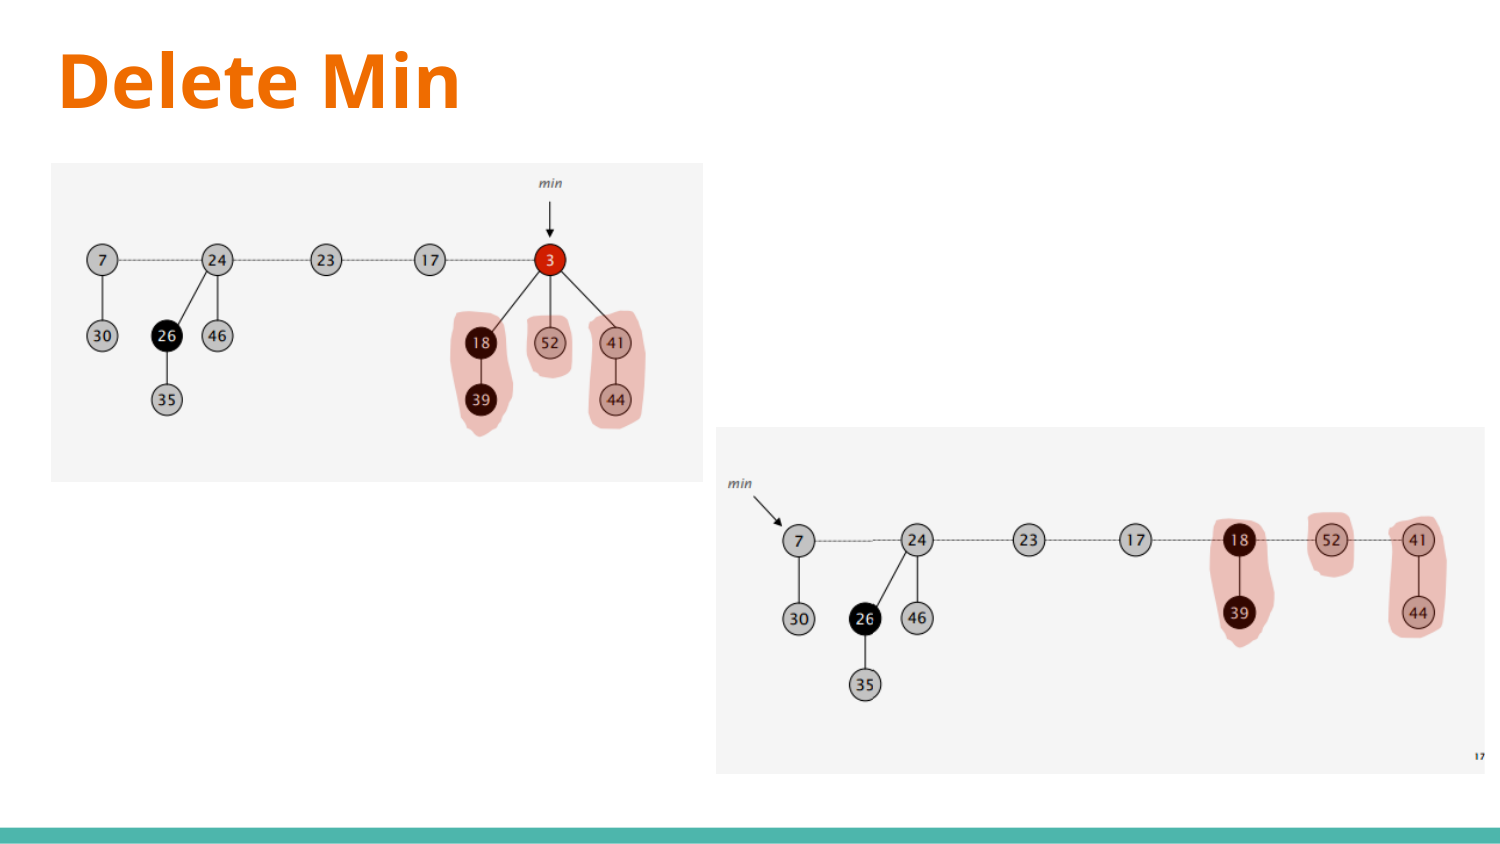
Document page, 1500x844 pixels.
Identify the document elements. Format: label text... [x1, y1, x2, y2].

picture [50, 163, 704, 482]
picture [715, 427, 1485, 774]
title Delete Min [41, 18, 1440, 135]
